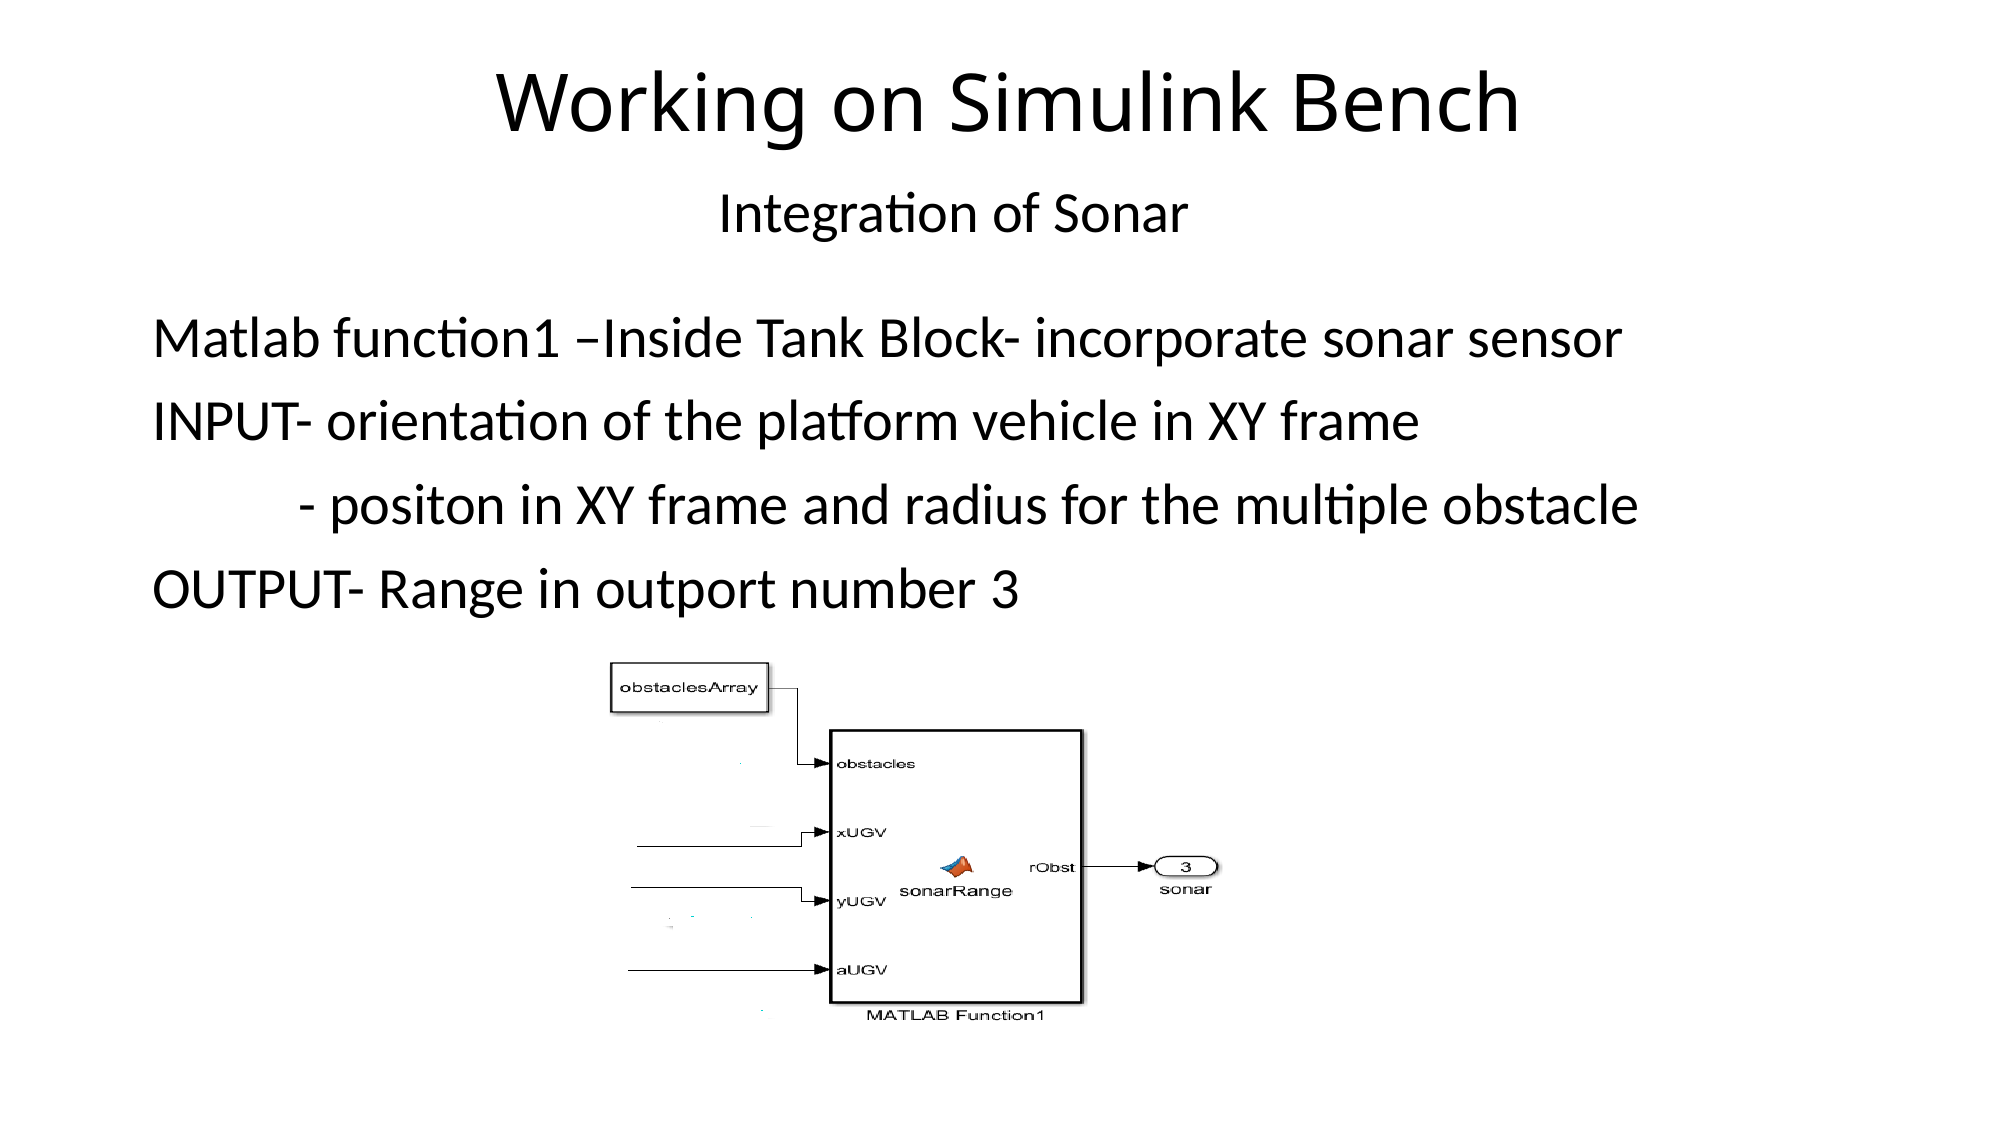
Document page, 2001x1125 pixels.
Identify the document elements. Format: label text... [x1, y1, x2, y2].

text_box Integration of Sonar [703, 166, 1208, 252]
title Working on Simulink Bench [146, 54, 1872, 253]
list Matlab function1 –Inside Tank Block- incorporate sonar sensor INPUT- orientation of the platform vehicle in XY frame - positon in XY frame and radius for the multiple obstacle OUTPUT- Range in outport number 3 [137, 299, 1863, 1014]
picture [601, 656, 1239, 1029]
